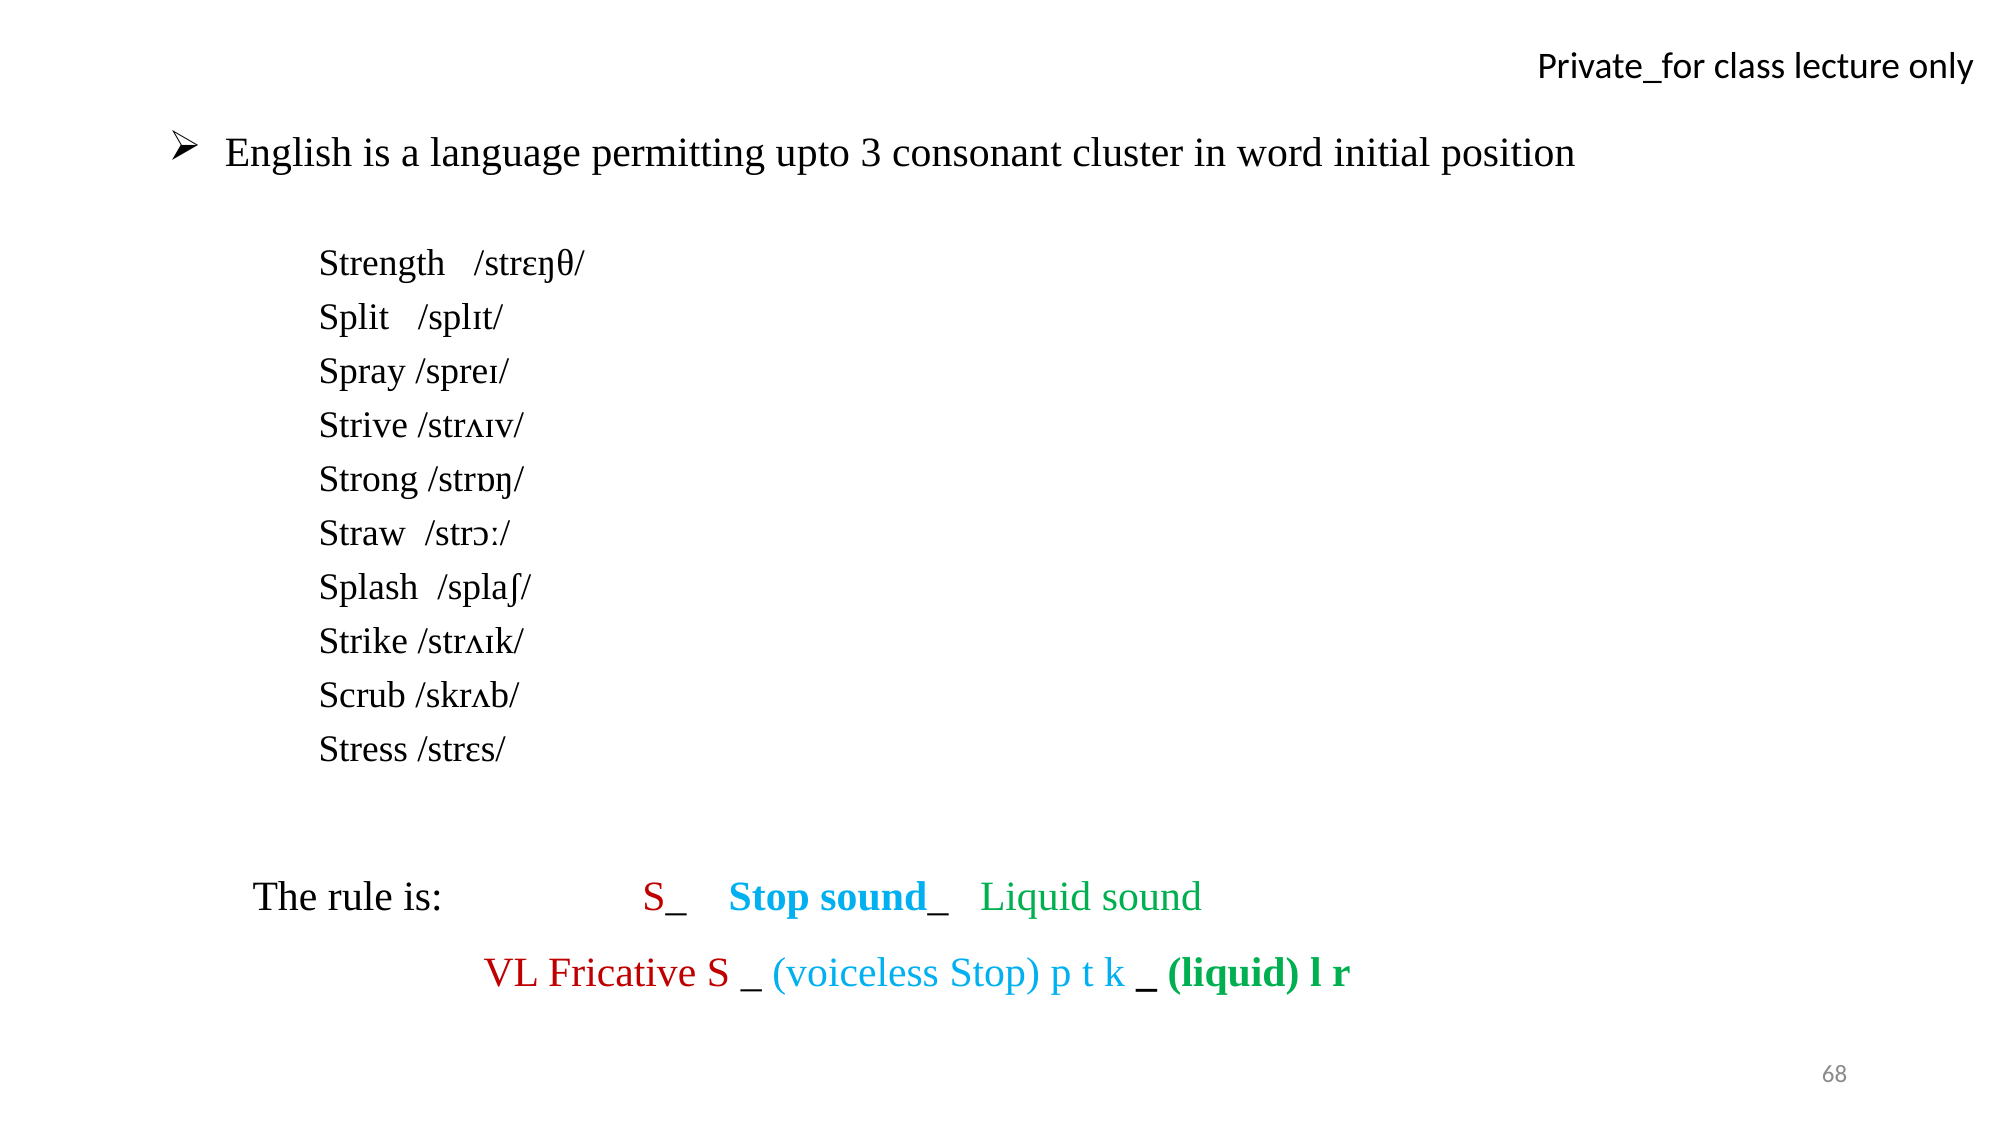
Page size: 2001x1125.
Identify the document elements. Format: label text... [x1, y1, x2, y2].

slide_number 68 [1412, 1042, 1863, 1103]
subtitle English is a language permitting upto 3 consonant cluster in word initial position Strength /strɛŋθ/ Split /splɪt/ Spray /spreɪ/ Strive /strʌɪv/ Strong /strɒŋ/ Straw /strɔː/ Splash /splaʃ/ Strike /strʌɪk/ Scrub /skrʌb/ Stress /strɛs/ The rule is: S_ Stop sound_ Liquid sound VL Fricative S _ (voiceless Stop) p t k _ (liquid) l r [153, 92, 1988, 1043]
